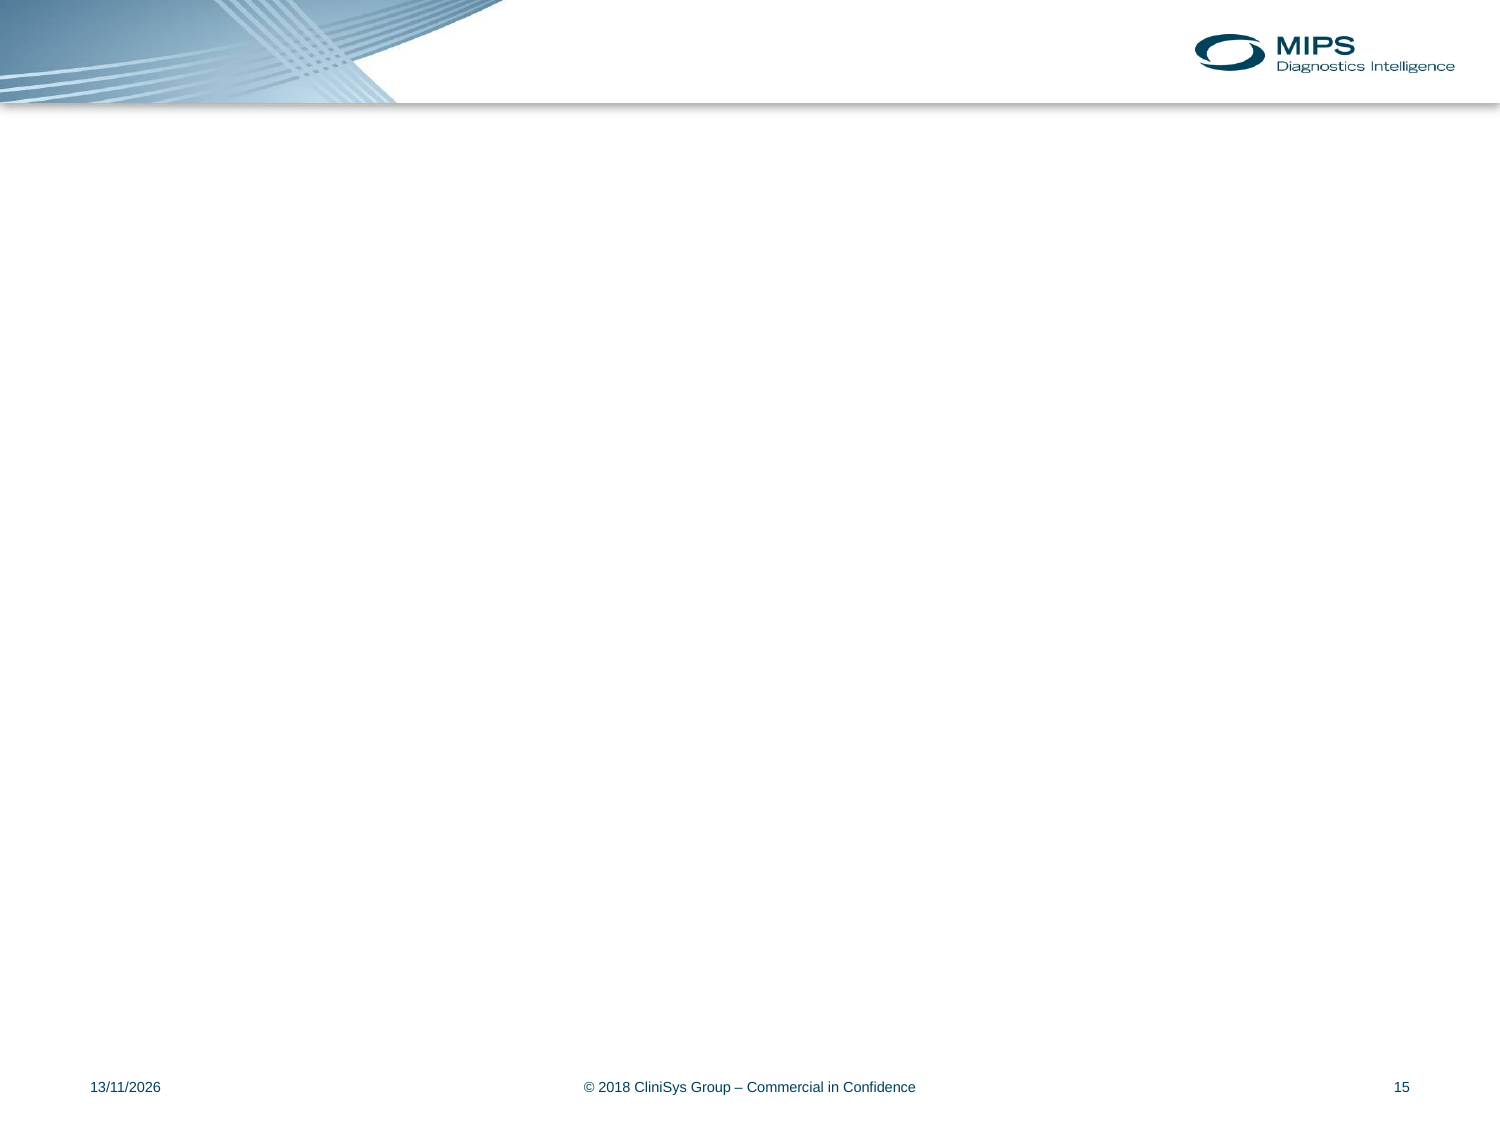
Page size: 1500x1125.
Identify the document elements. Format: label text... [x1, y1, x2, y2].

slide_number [75, 1024, 425, 1103]
picture [0, 0, 1500, 133]
slide_number 15 [1074, 1024, 1425, 1103]
footer © 2018 CliniSys Group – Commercial in Confidence [512, 1024, 988, 1103]
